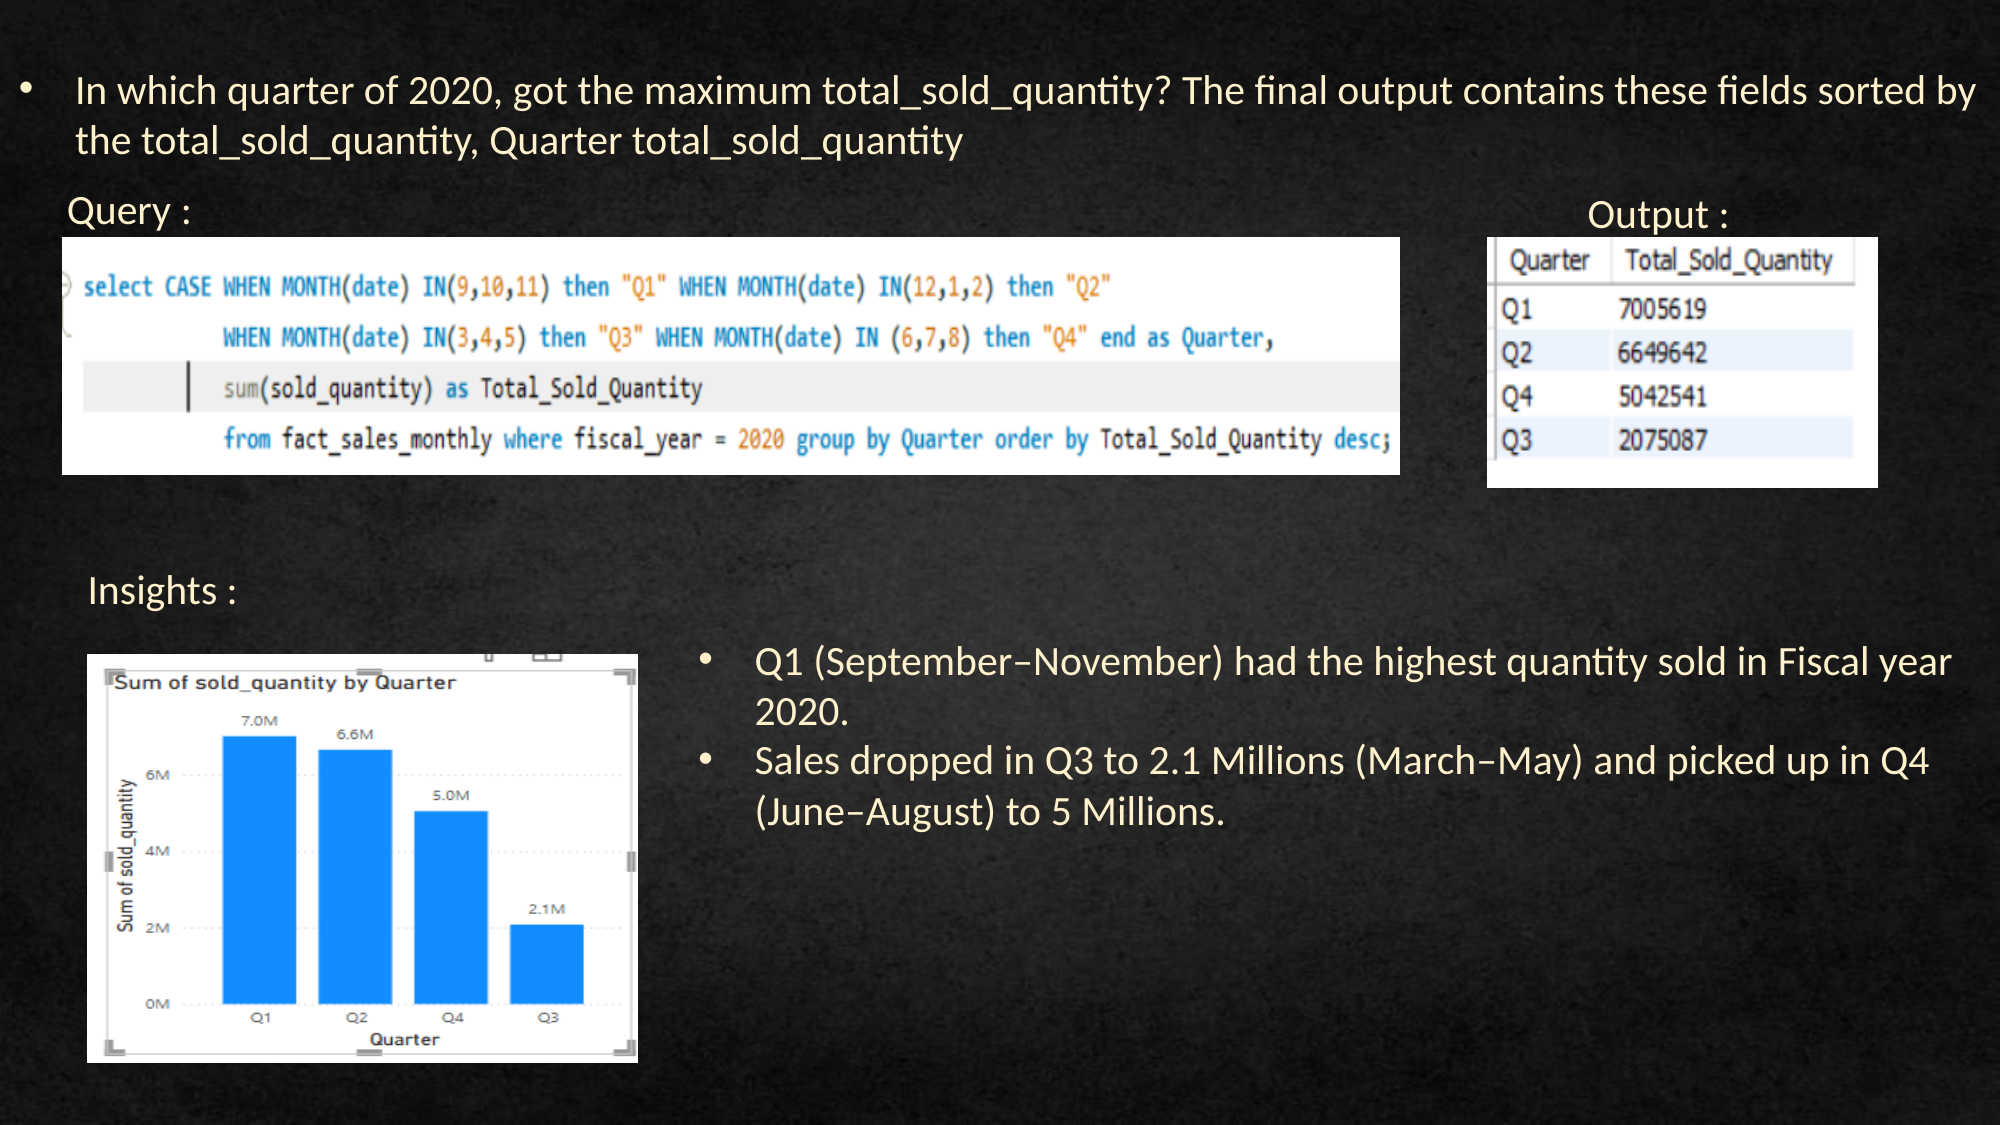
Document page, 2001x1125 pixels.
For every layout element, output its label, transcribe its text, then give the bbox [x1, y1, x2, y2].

list In which quarter of 2020, got the maximum total_sold_quantity? The final output contains these fields sorted by the total_sold_quantity, Quarter total_sold_quantity [18, 62, 1982, 164]
text_box Output : [1587, 187, 1763, 235]
text_box Query : [66, 182, 243, 233]
picture [0, 0, 2000, 1125]
text_box Q1 (September–November) had the highest quantity sold in Fiscal year 2020. Sales dropped in Q3 to 2.1 Millions (March–May) and picked up in Q4 (June–August) to 5 Millions. [683, 625, 1982, 841]
text_box Insights : [87, 562, 263, 613]
